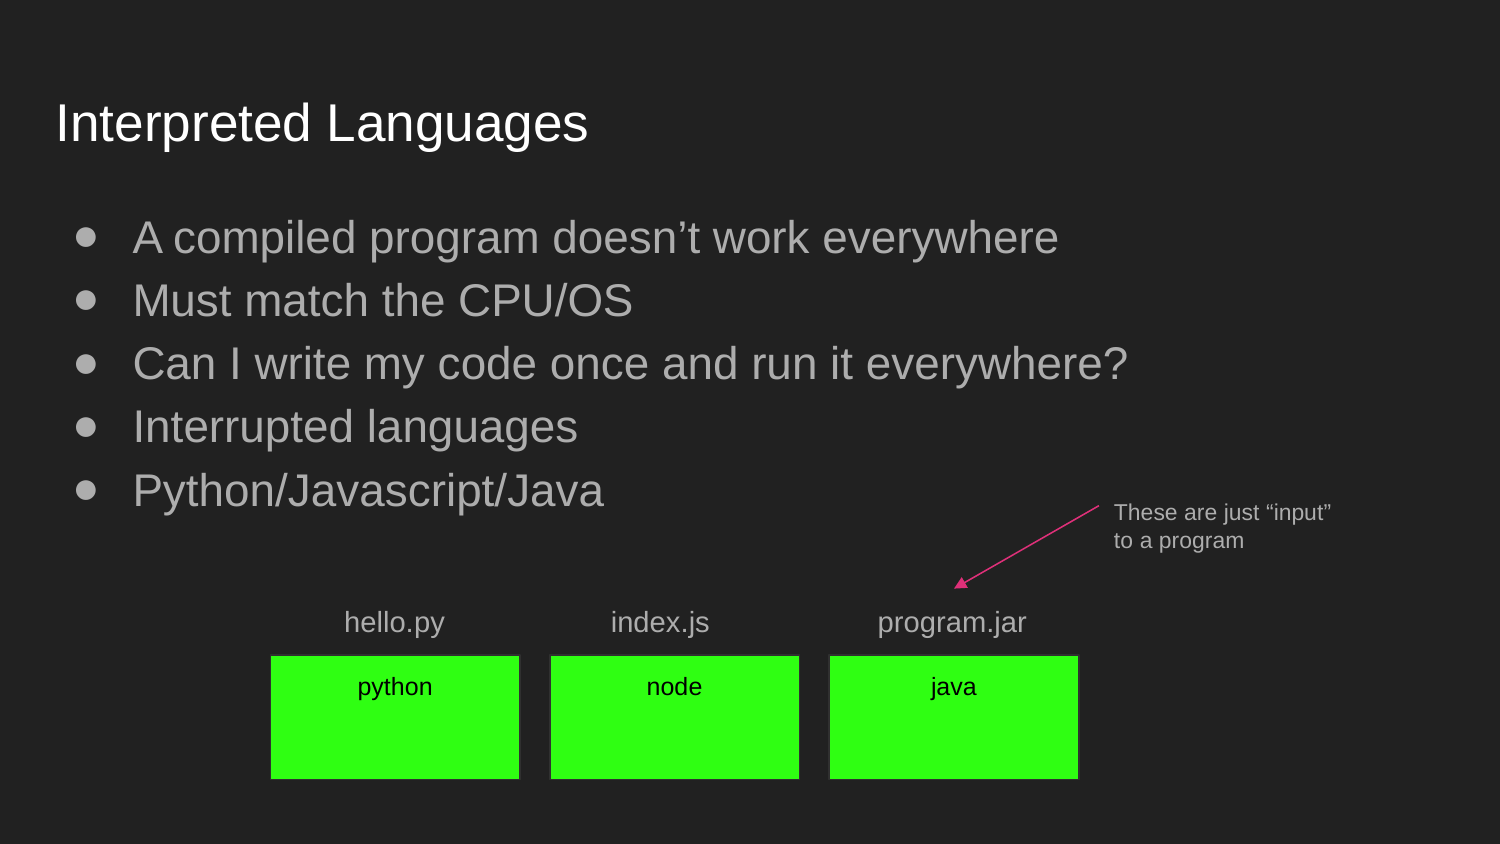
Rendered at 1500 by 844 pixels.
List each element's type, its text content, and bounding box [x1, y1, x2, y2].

text_box java [829, 655, 1079, 780]
text_box hello.py [329, 588, 468, 635]
text_box index.js [595, 588, 735, 635]
text_box These are just “input” to a program [1098, 482, 1349, 529]
text_box python [270, 655, 521, 780]
text_box program.jar [862, 588, 1046, 635]
text_box node [549, 655, 800, 780]
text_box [953, 505, 1100, 589]
list A compiled program doesn’t work everywhere Must match the CPU/OS Can I write my code once and run it everywhere? Interrupted languages Python/Javascript/Java [42, 184, 1500, 529]
title Interpreted Languages [40, 72, 920, 167]
